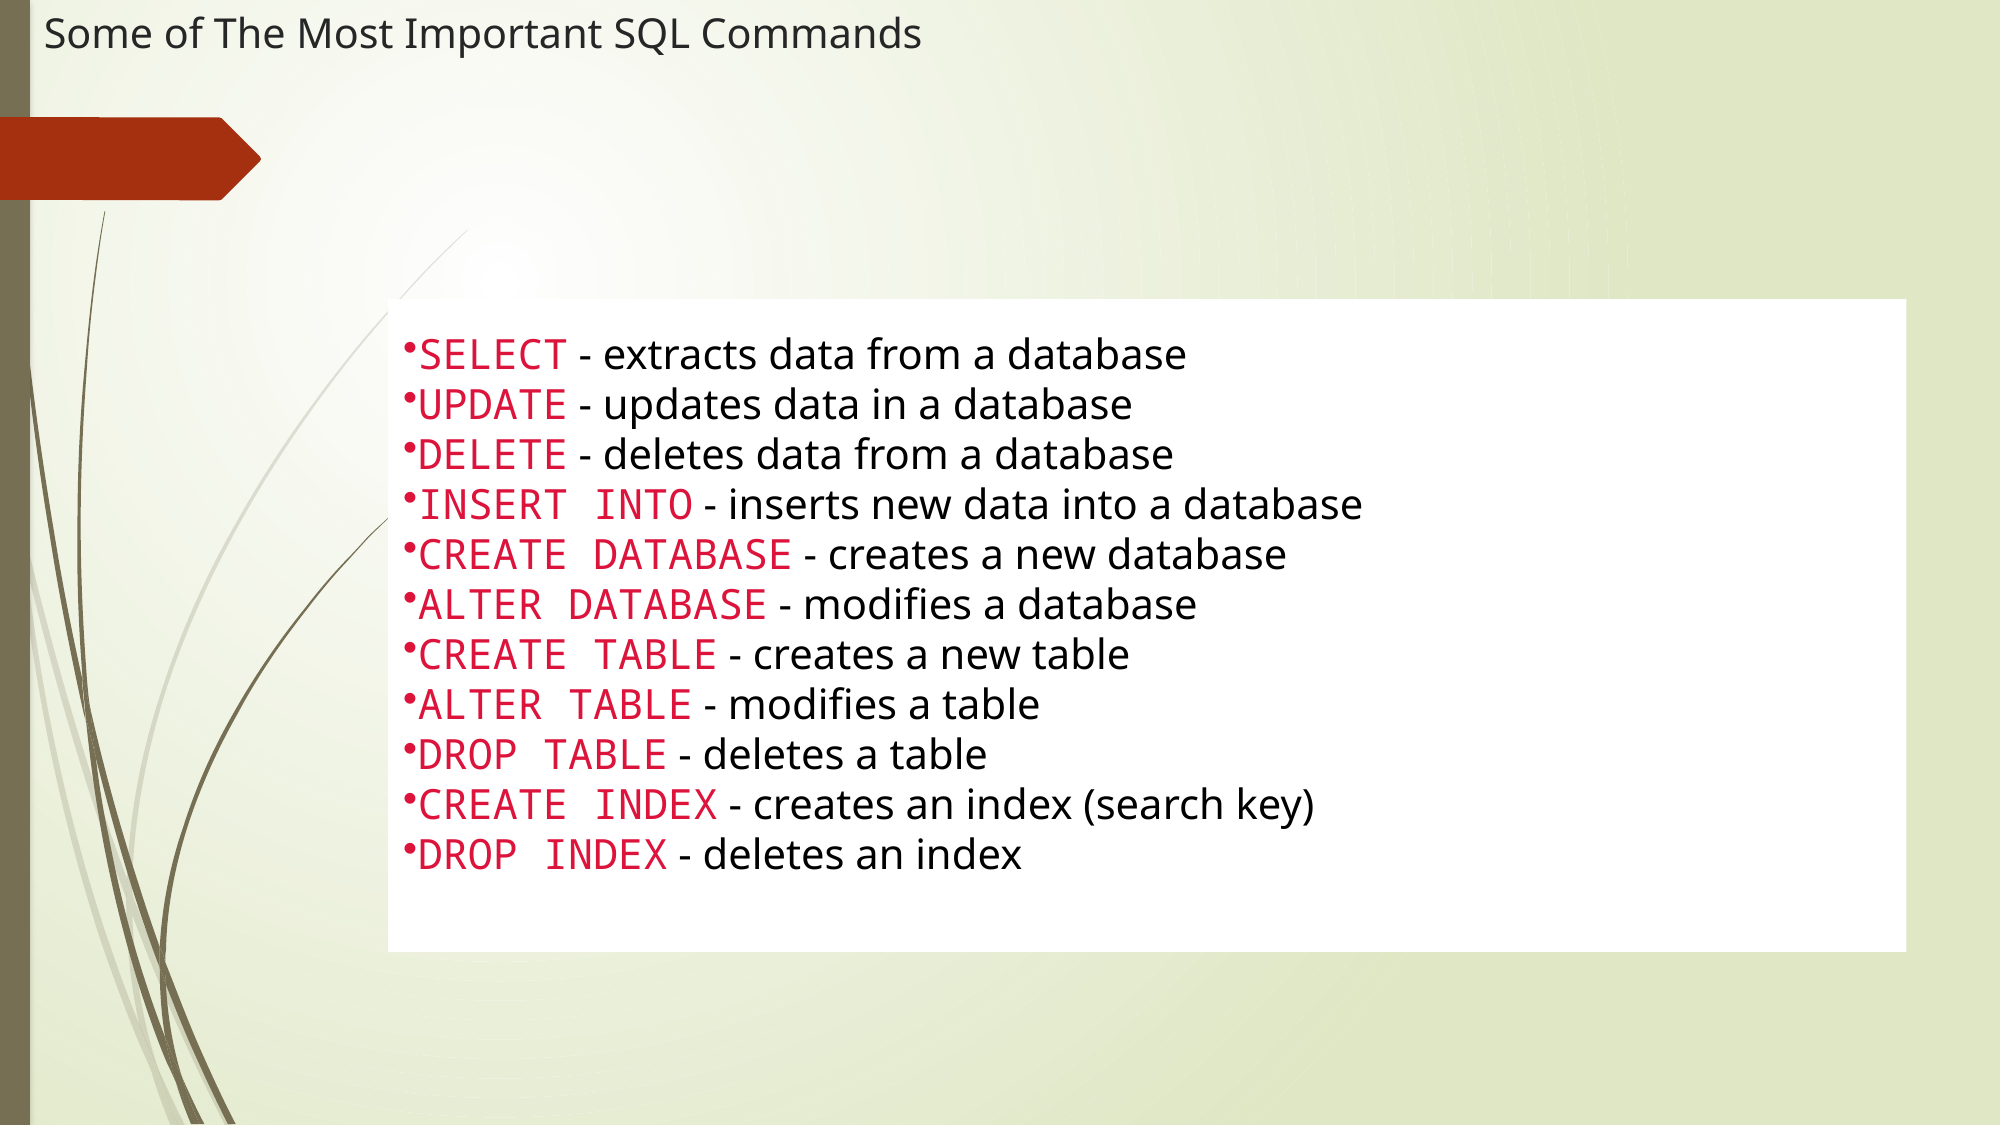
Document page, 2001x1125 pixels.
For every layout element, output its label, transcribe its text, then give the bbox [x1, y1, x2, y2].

title Some of The Most Important SQL Commands [28, 0, 2000, 114]
list SELECT - extracts data from a database UPDATE - updates data in a database DELETE - deletes data from a database INSERT INTO - inserts new data into a database CREATE DATABASE - creates a new database ALTER DATABASE - modifies a database CREATE TABLE - creates a new table ALTER TABLE - modifies a table DROP TABLE - deletes a table CREATE INDEX - creates an index (search key) DROP INDEX - deletes an index [388, 299, 1907, 952]
